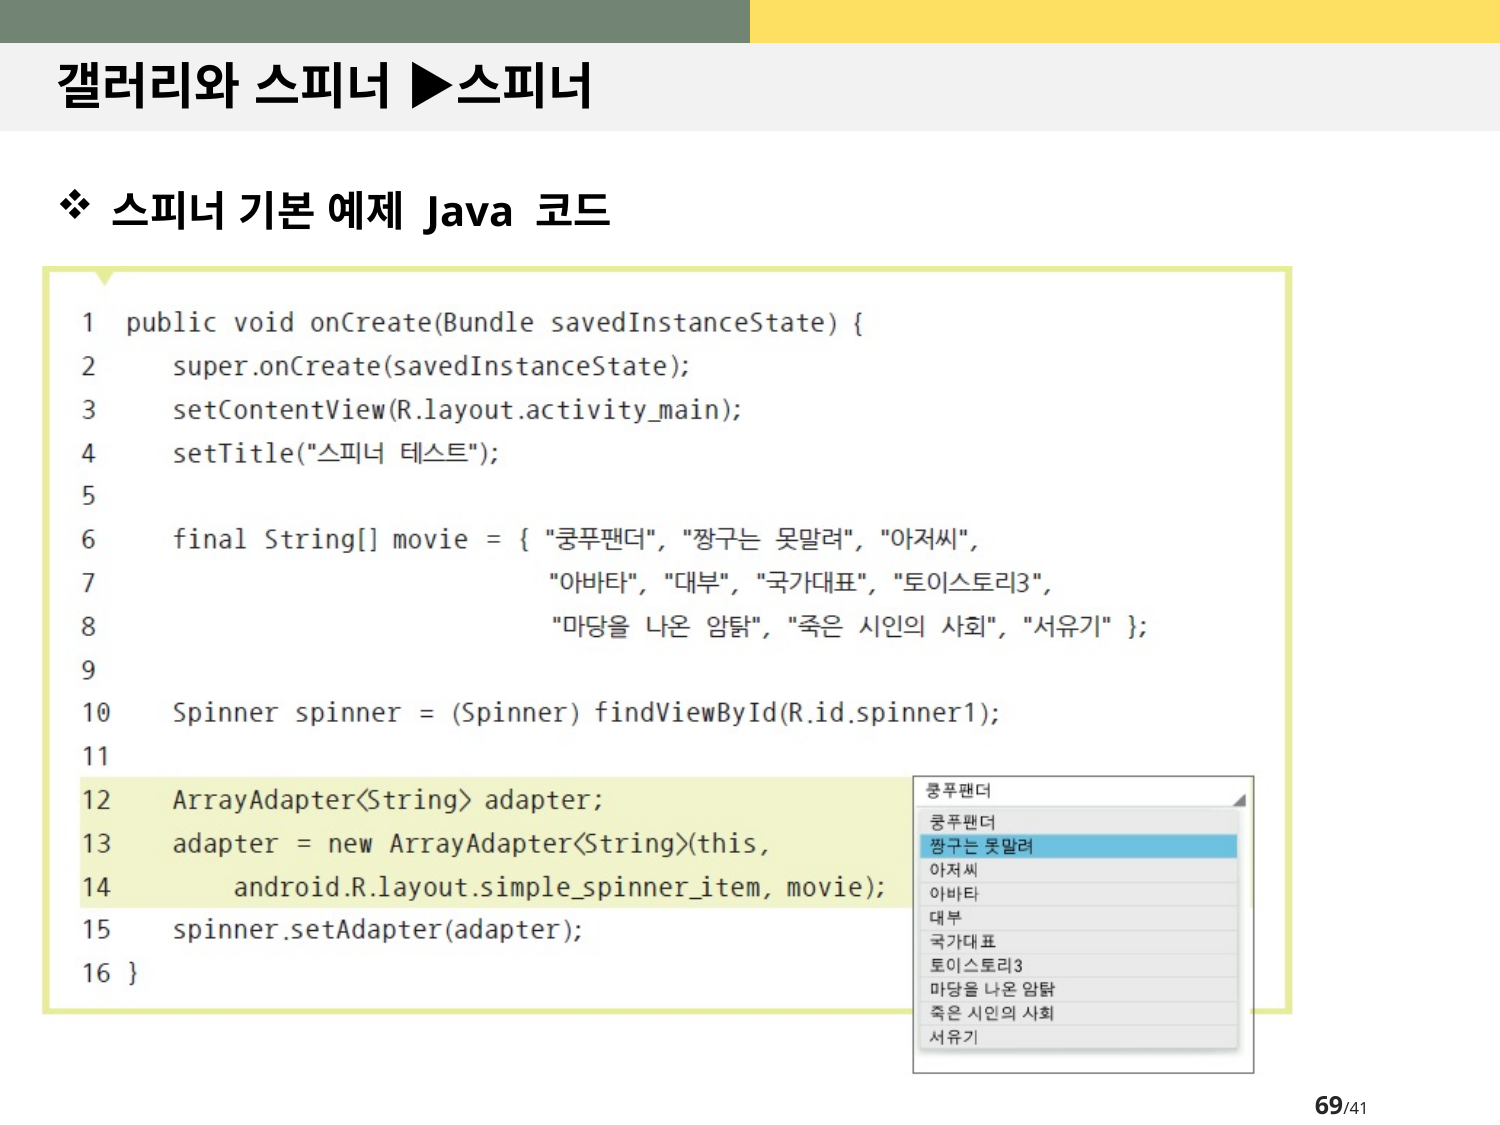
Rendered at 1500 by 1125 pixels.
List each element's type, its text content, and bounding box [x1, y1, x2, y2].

title 갤러리와 스피너 ▶스피너 [41, 42, 1459, 128]
picture [40, 266, 1294, 1078]
list 스피너 기본 예제 Java 코드 [41, 172, 1459, 1048]
